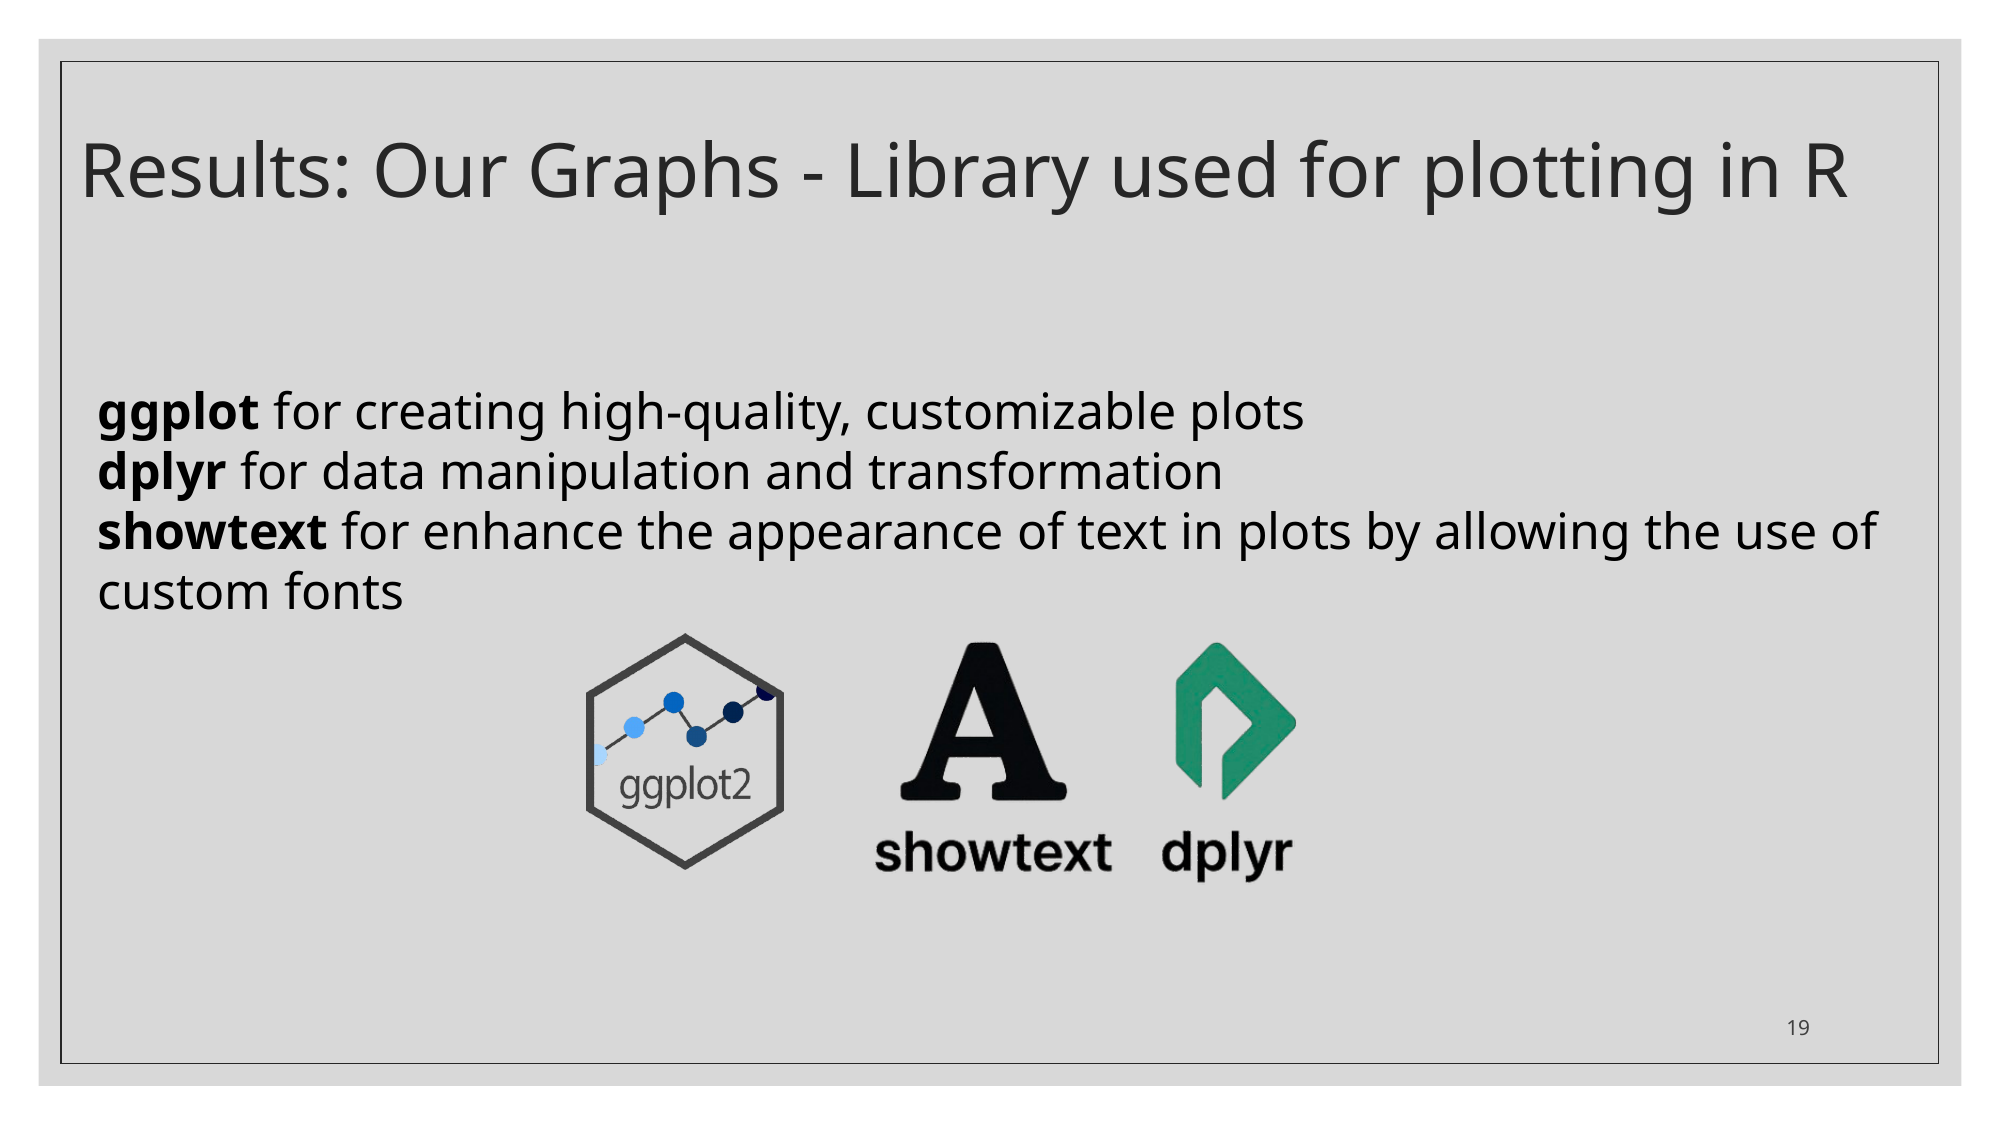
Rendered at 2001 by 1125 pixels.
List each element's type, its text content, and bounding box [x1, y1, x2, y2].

picture [586, 633, 784, 870]
text_box ggplot for creating high-quality, customizable plots dplyr for data manipulation and transformation showtext for enhance the appearance of text in plots by allowing the use of custom fonts [82, 372, 1959, 808]
picture [867, 588, 1479, 971]
slide_number 19 [1687, 990, 1825, 1050]
title Results: Our Graphs - Library used for plotting in R [64, 64, 1893, 284]
